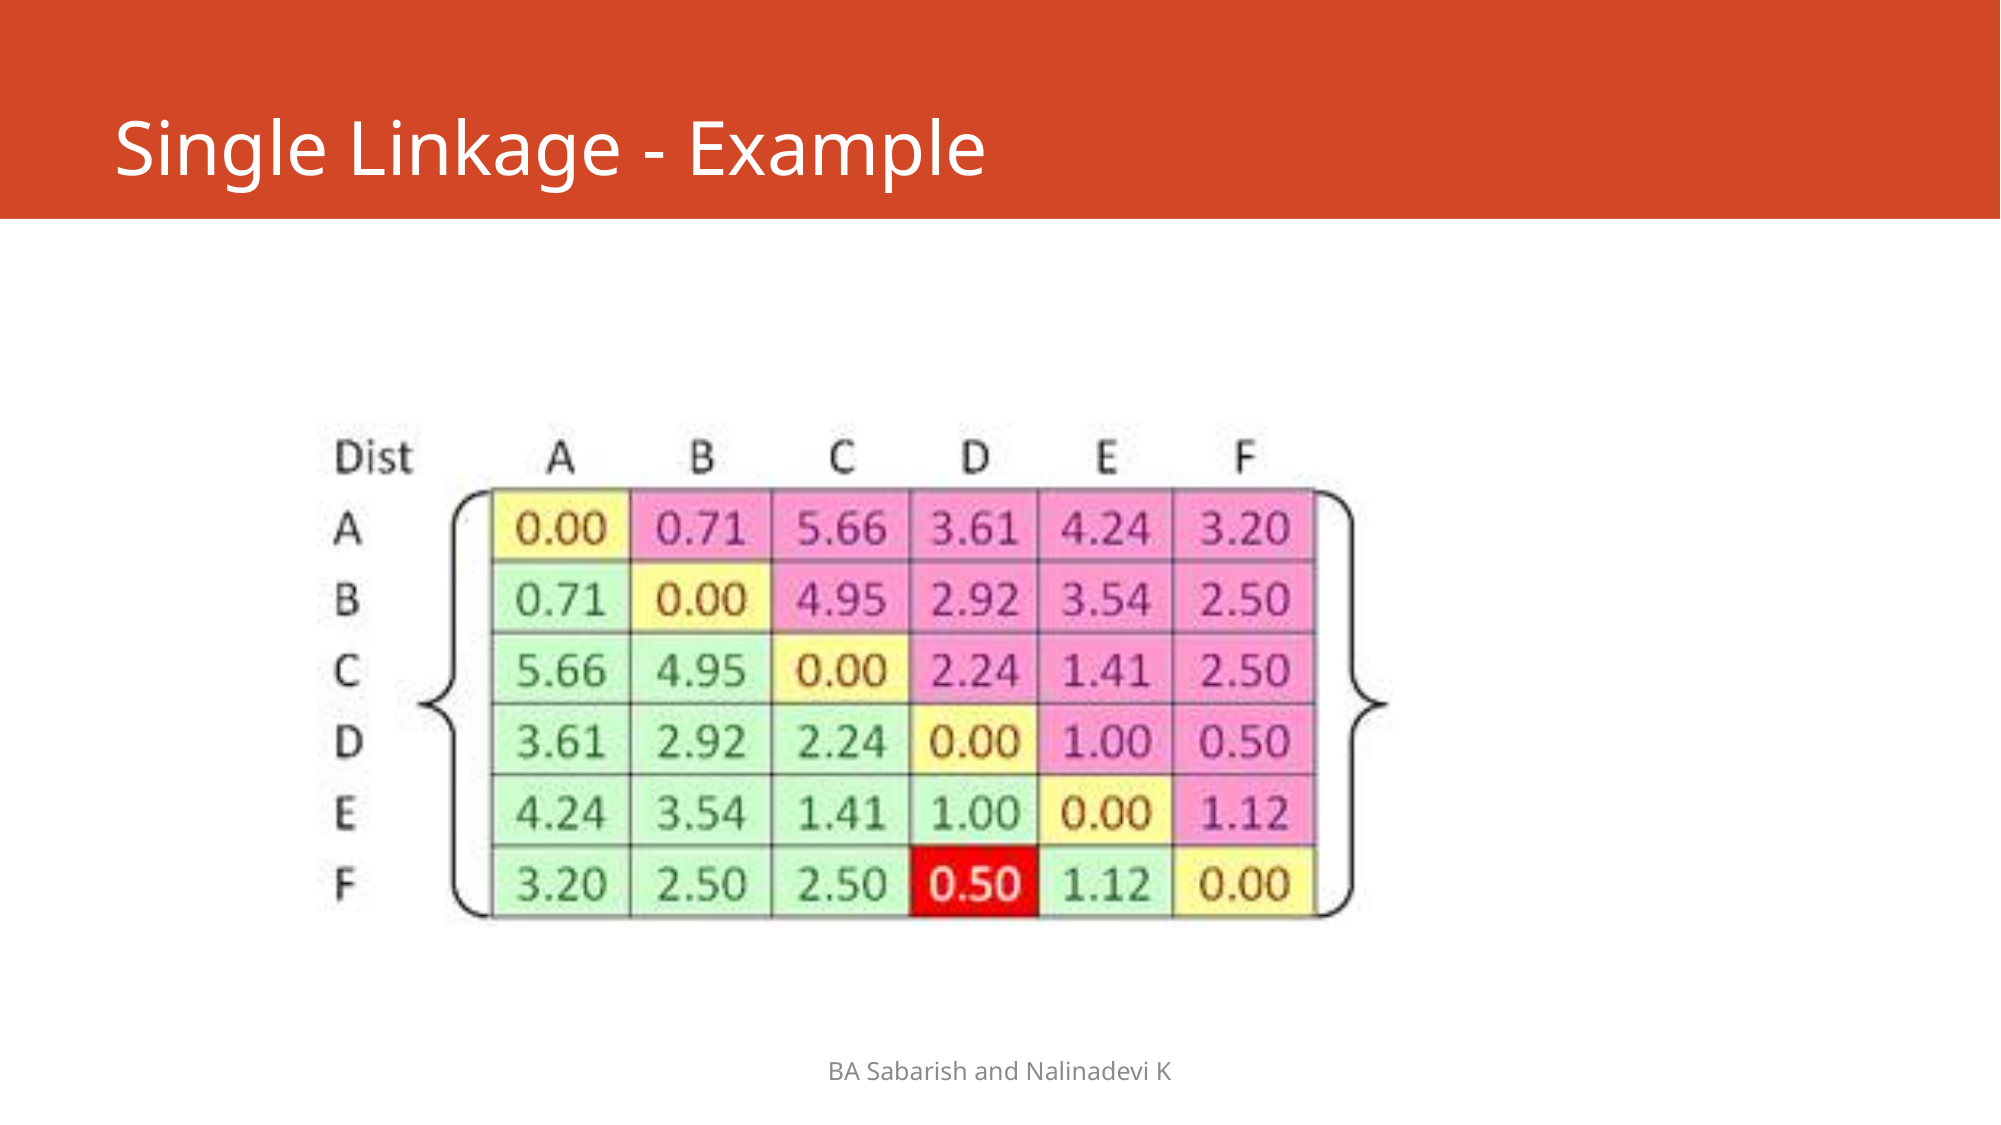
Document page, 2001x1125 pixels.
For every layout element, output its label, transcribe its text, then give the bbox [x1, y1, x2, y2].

footer BA Sabarish and Nalinadevi K [762, 1042, 1238, 1103]
title Single Linkage - Example [99, 0, 1863, 199]
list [277, 392, 1445, 976]
